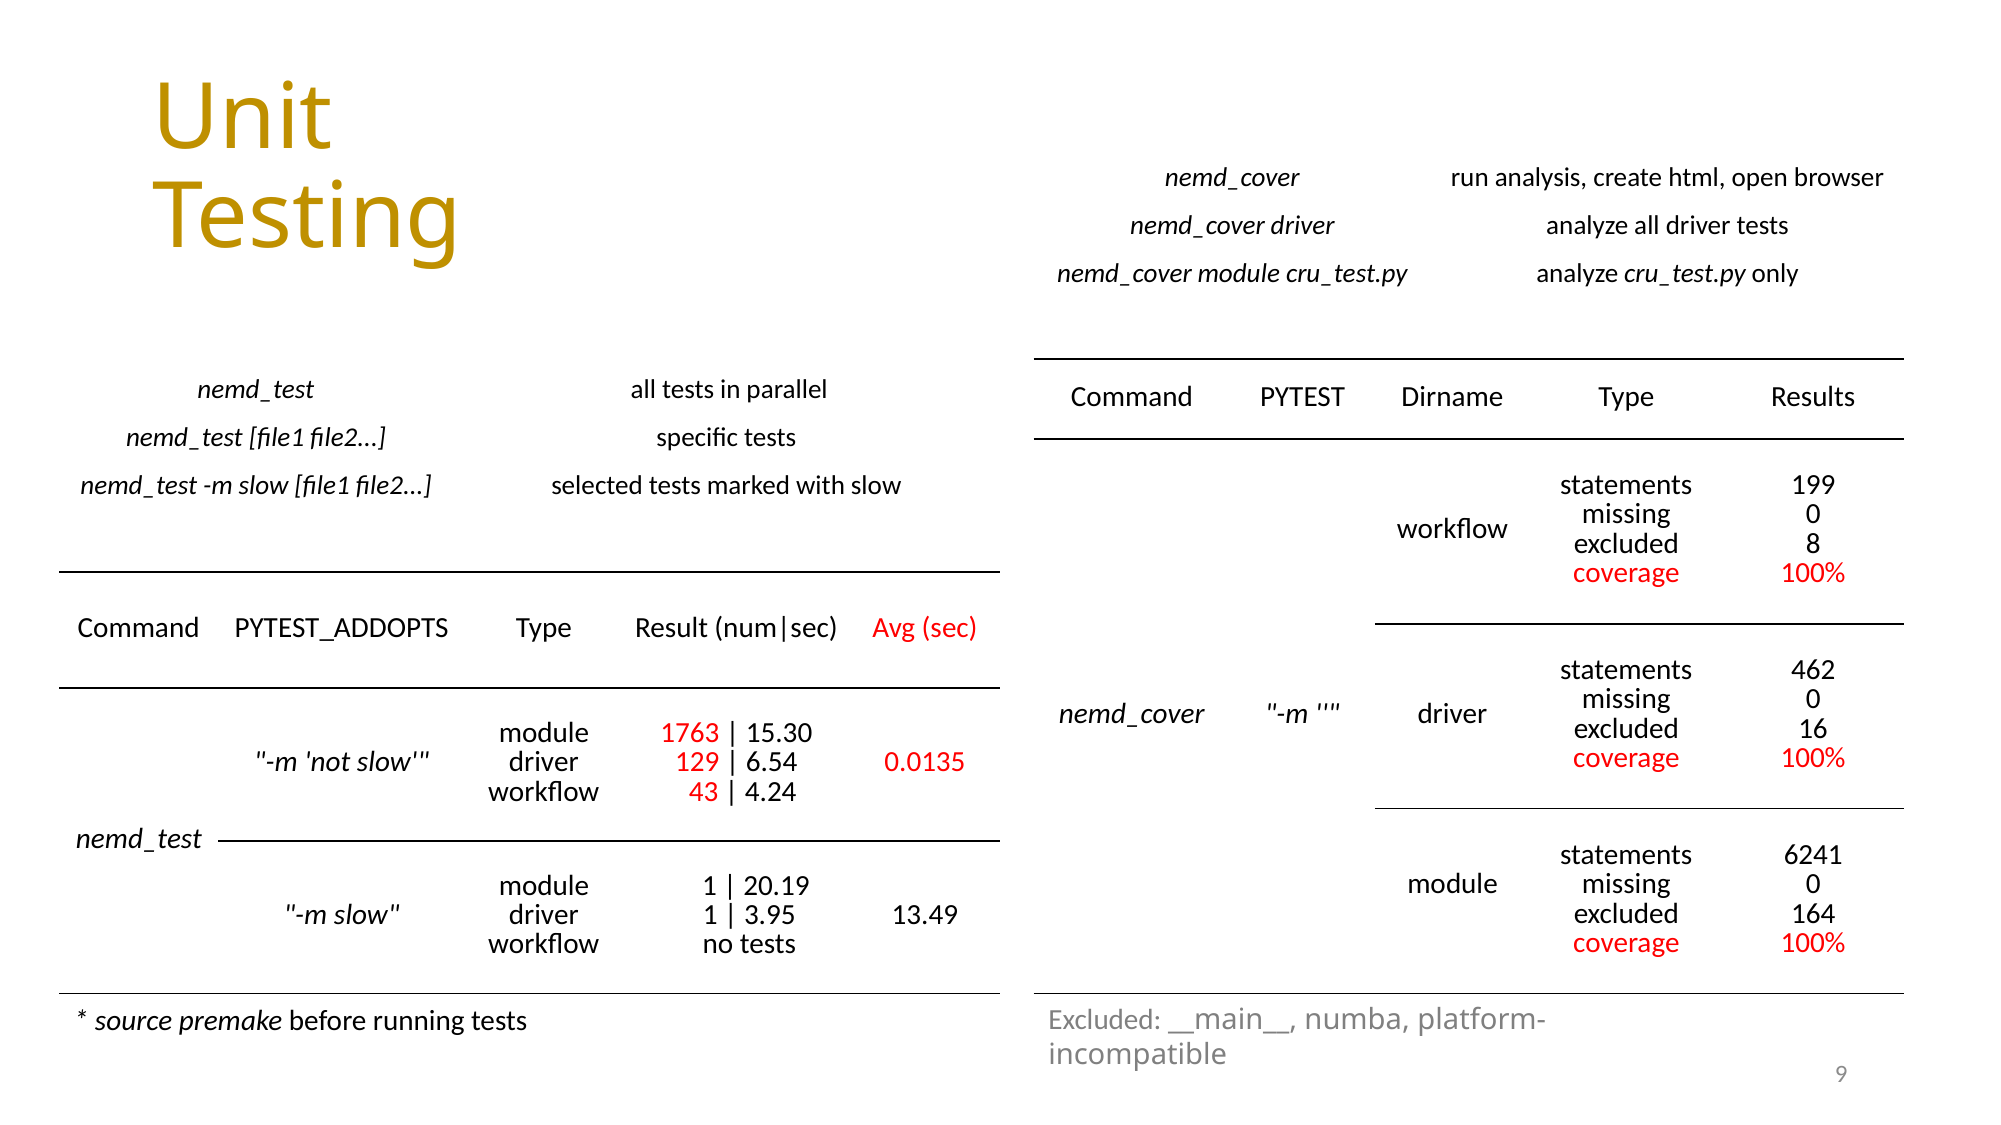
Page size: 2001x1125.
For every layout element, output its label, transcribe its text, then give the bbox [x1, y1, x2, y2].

table_cell nemd_cover driver [1034, 207, 1431, 255]
table_cell 13.49 [850, 842, 1000, 993]
table_header Command [59, 573, 218, 687]
table_header Result (num|sec) [623, 573, 850, 687]
table_cell analyze all driver tests [1431, 207, 1904, 255]
table_header all tests in parallel [465, 371, 988, 419]
table_header Command [1034, 360, 1230, 438]
table_header Results [1722, 360, 1904, 438]
text_box Excluded: __main__, numba, platform-incompatible [1033, 993, 1722, 1078]
table_cell nemd_cover [1034, 440, 1230, 993]
table_cell selected tests marked with slow [465, 467, 988, 515]
table_cell "-m slow" [218, 842, 465, 993]
table_header nemd_cover [1034, 159, 1431, 207]
table_header nemd_test [47, 371, 465, 419]
table_header Type [1530, 360, 1722, 438]
table_cell 462 0 16 100% [1722, 625, 1904, 808]
table_cell 1 | 20.19 1 | 3.95 no tests [623, 842, 850, 993]
table_cell nemd_test [file1 file2...] [47, 419, 465, 467]
table_cell 199 0 8 100% [1722, 440, 1904, 623]
table_cell nemd_cover module cru_test.py [1034, 255, 1431, 302]
table_cell workflow [1375, 440, 1530, 623]
text_box * source premake before running tests [59, 993, 564, 1044]
table_header Type [465, 573, 623, 687]
table_cell driver [1375, 625, 1530, 808]
table_cell statements missing excluded coverage [1530, 625, 1722, 808]
table_cell module [1375, 809, 1530, 993]
table_cell nemd_test -m slow [file1 file2...] [47, 467, 465, 515]
table_header run analysis, create html, open browser [1431, 159, 1904, 207]
slide_number 9 [1412, 1042, 1863, 1103]
table_header Dirname [1375, 360, 1530, 438]
table_cell 6241 0 164 100% [1722, 809, 1904, 993]
table_cell 1763 | 15.30 129 | 6.54 43 | 4.24 [623, 689, 850, 840]
table_cell "-m 'not slow'" [218, 689, 465, 840]
table_cell module driver workflow [465, 842, 623, 993]
table_cell statements missing excluded coverage [1530, 809, 1722, 993]
table_cell 0.0135 [850, 689, 1000, 840]
table_header PYTEST_ADDOPTS [218, 573, 465, 687]
table_cell analyze cru_test.py only [1431, 255, 1904, 302]
table_header PYTEST [1230, 360, 1375, 438]
table_cell "-m ''" [1230, 440, 1375, 993]
title Unit Testing [137, 59, 668, 278]
table_header Avg (sec) [850, 573, 1000, 687]
table_cell statements missing excluded coverage [1530, 440, 1722, 623]
table_cell specific tests [465, 419, 988, 467]
table_cell nemd_test [59, 689, 218, 993]
table_cell module driver workflow [465, 689, 623, 840]
